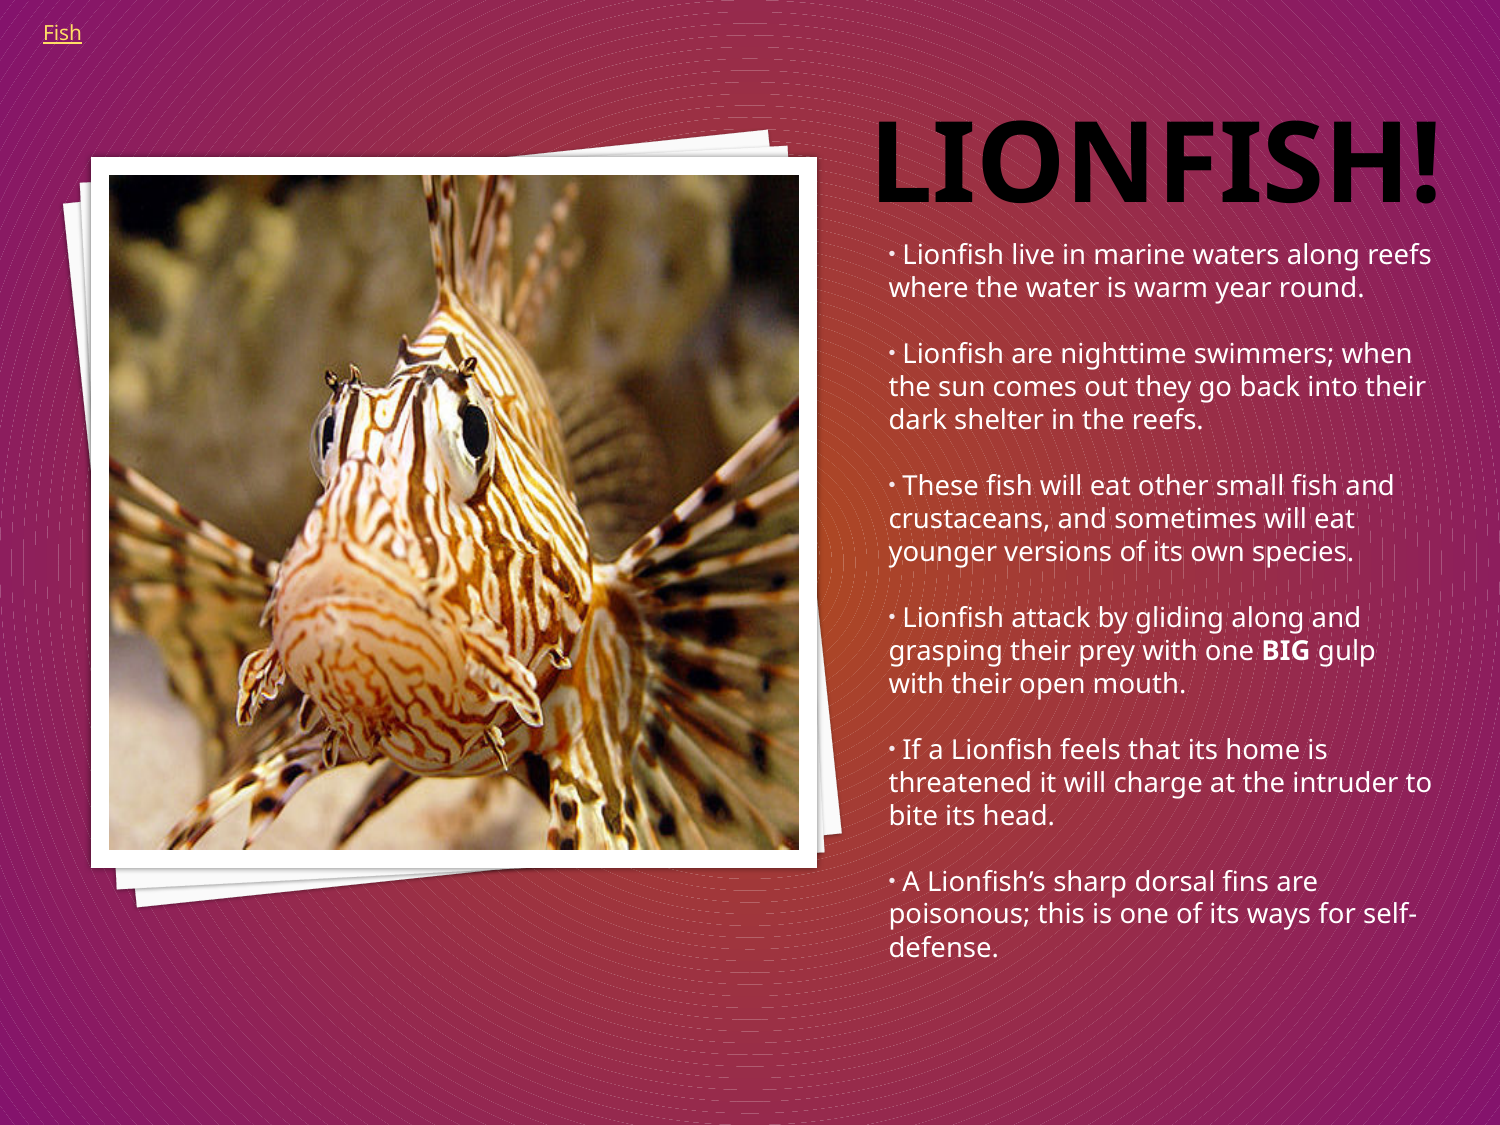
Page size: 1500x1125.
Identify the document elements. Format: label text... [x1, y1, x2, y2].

title Lionfish! [825, 50, 1488, 225]
text_box Fish [12, 12, 113, 56]
picture [108, 174, 800, 851]
list Lionfish live in marine waters along reefs where the water is warm year round. Lionfish are nighttime swimmers; when the sun comes out they go back into their dark shelter in the reefs. These fish will eat other small fish and crustaceans, and sometimes will eat younger versions of its own species. Lionfish attack by gliding along and grasping their prey with one BIG gulp with their open mouth. If a Lionfish feels that its home is threatened it will charge at the intruder to bite its head. A Lionfish’s sharp dorsal fins are poisonous; this is one of its ways for self-defense. [875, 237, 1438, 988]
